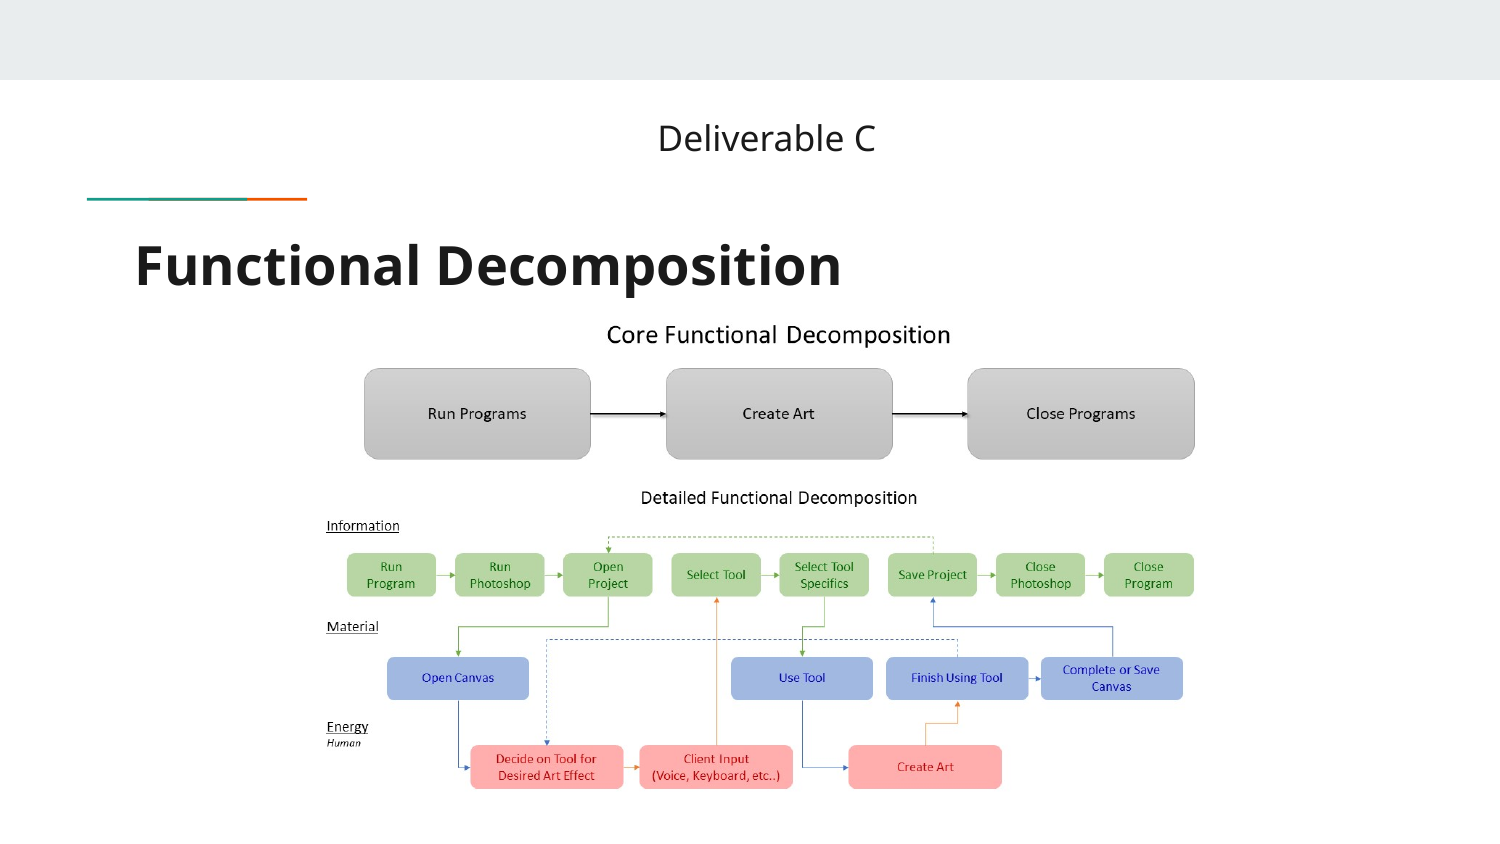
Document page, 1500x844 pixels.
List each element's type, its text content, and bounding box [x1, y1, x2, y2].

title Deliverable C [136, 93, 1398, 182]
picture [314, 303, 1243, 827]
title Functional Decomposition [119, 216, 1390, 305]
